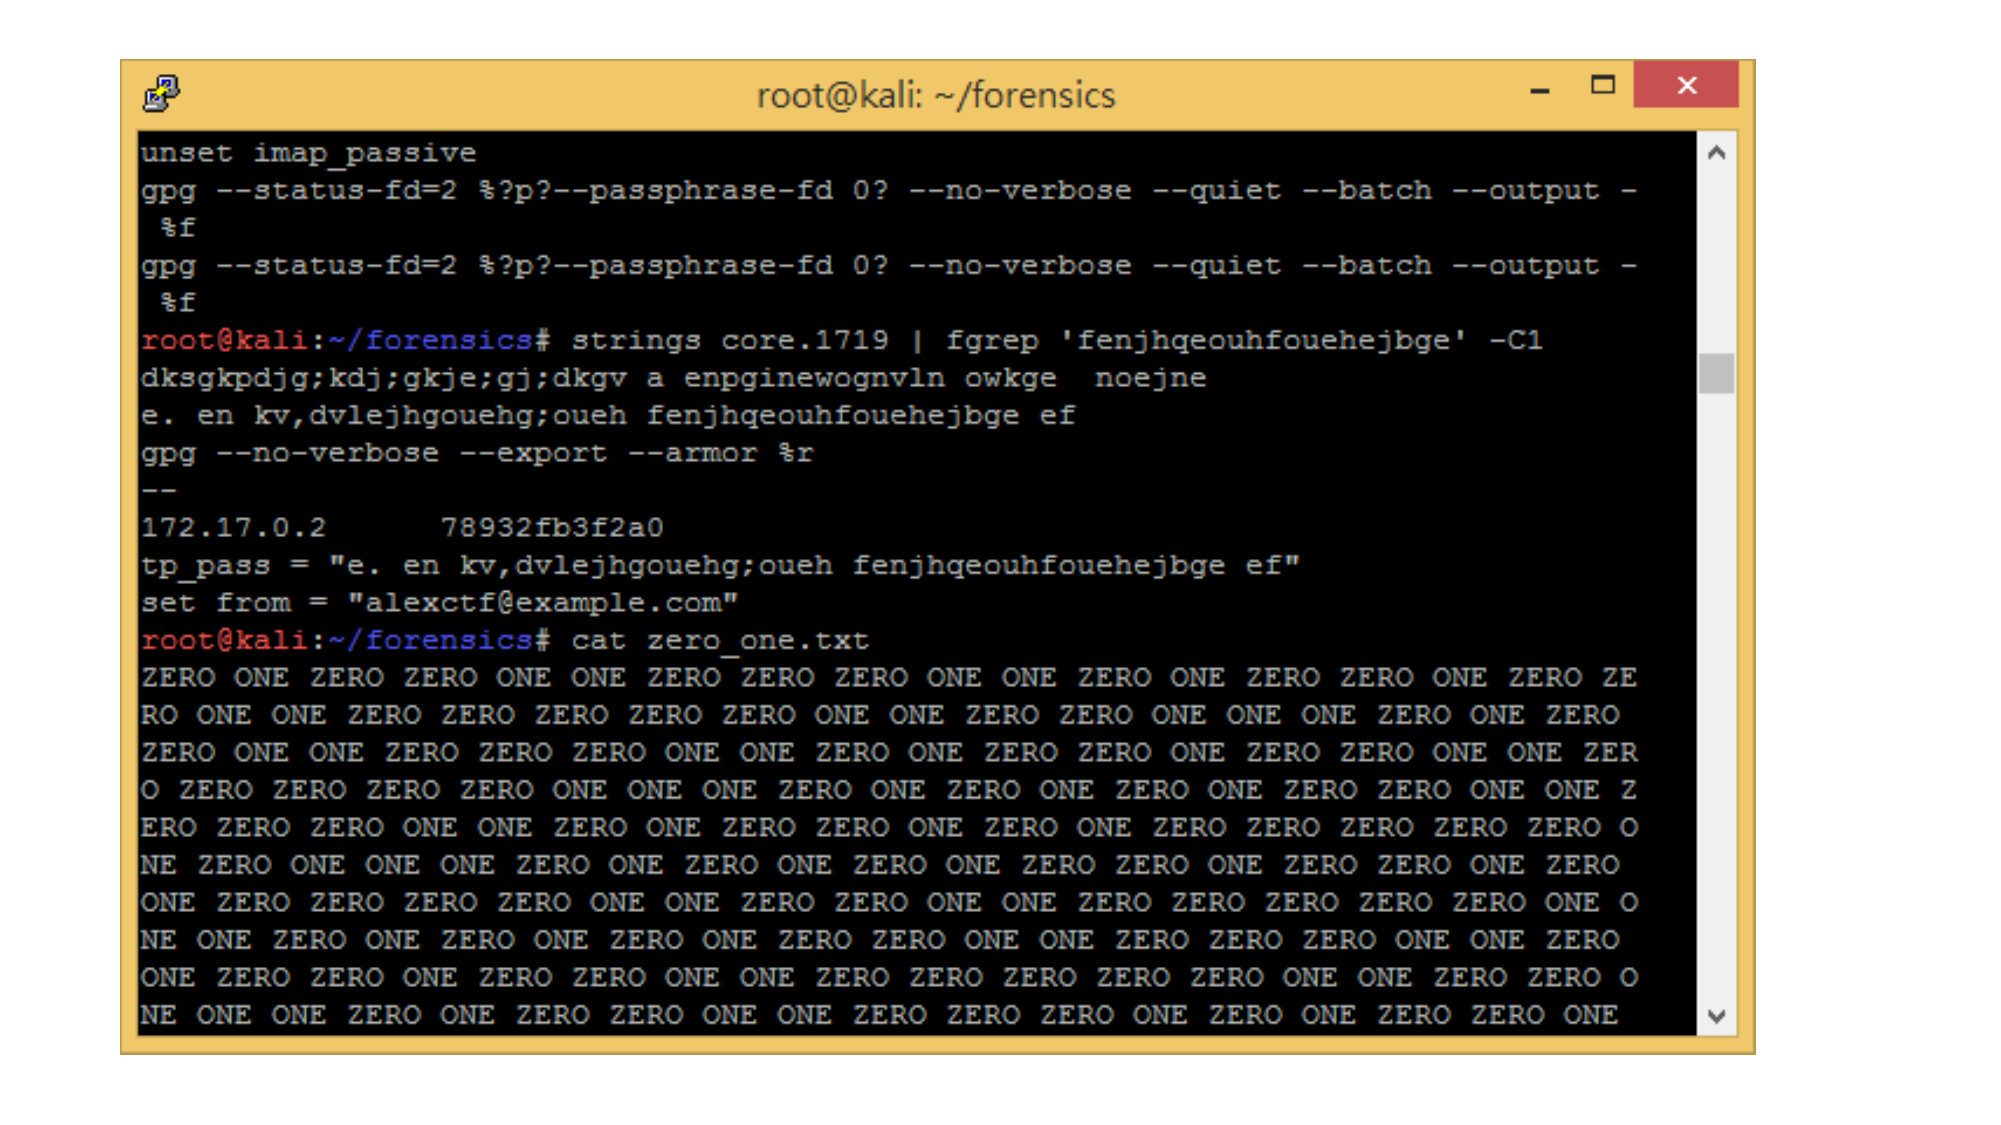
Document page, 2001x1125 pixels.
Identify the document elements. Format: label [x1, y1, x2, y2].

list [120, 59, 1756, 1055]
